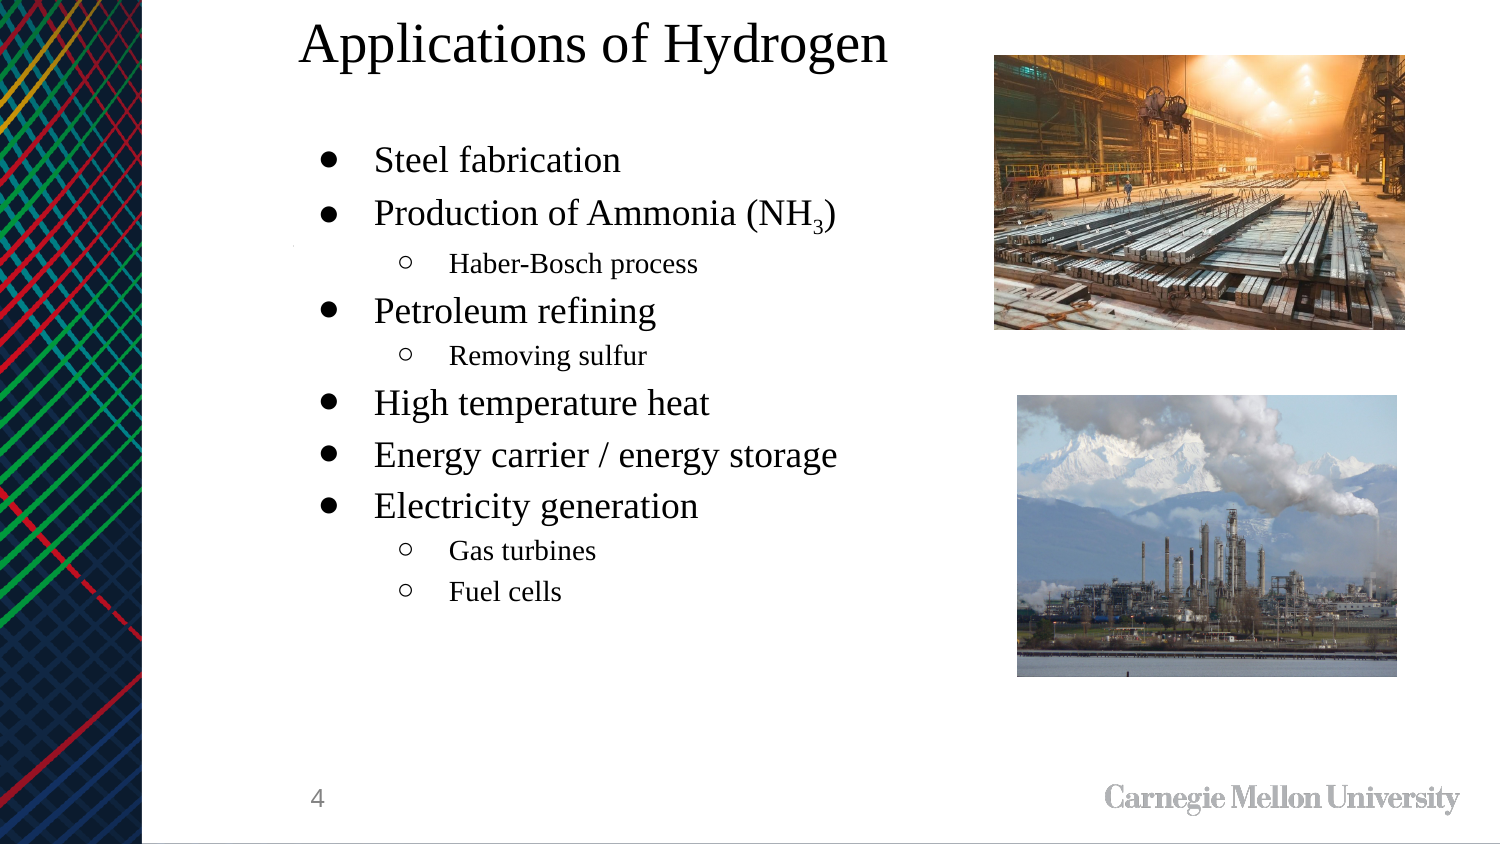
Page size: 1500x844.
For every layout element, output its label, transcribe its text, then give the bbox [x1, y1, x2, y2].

picture [1016, 395, 1397, 677]
slide_number 4 [287, 549, 331, 844]
picture [0, 0, 141, 844]
picture [1105, 784, 1460, 816]
list Steel fabrication Production of Ammonia (NH3) Haber-Bosch process Petroleum refining Removing sulfur High temperature heat Energy carrier / energy storage Electricity generation Gas turbines Fuel cells [293, 122, 1465, 722]
picture [993, 55, 1406, 330]
list Applications of Hydrogen [293, 0, 1018, 80]
